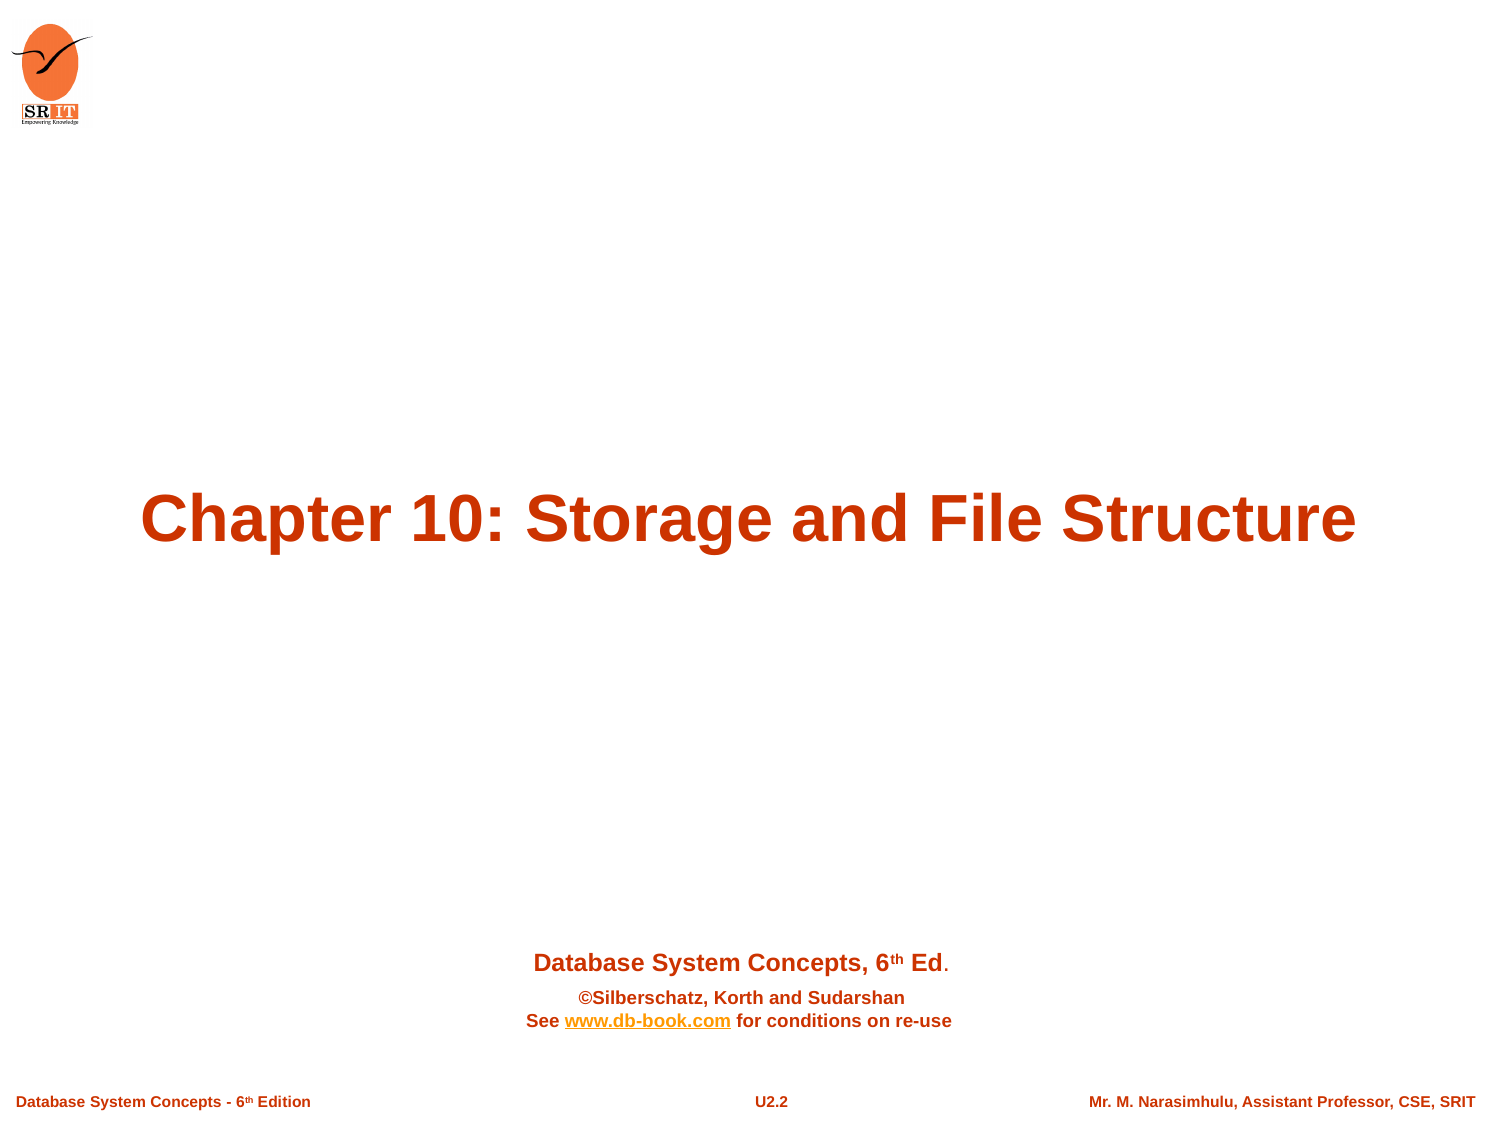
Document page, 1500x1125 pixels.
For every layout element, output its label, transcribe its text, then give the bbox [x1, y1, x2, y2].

picture [11, 19, 93, 128]
title Chapter 10: Storage and File Structure [112, 374, 1388, 563]
